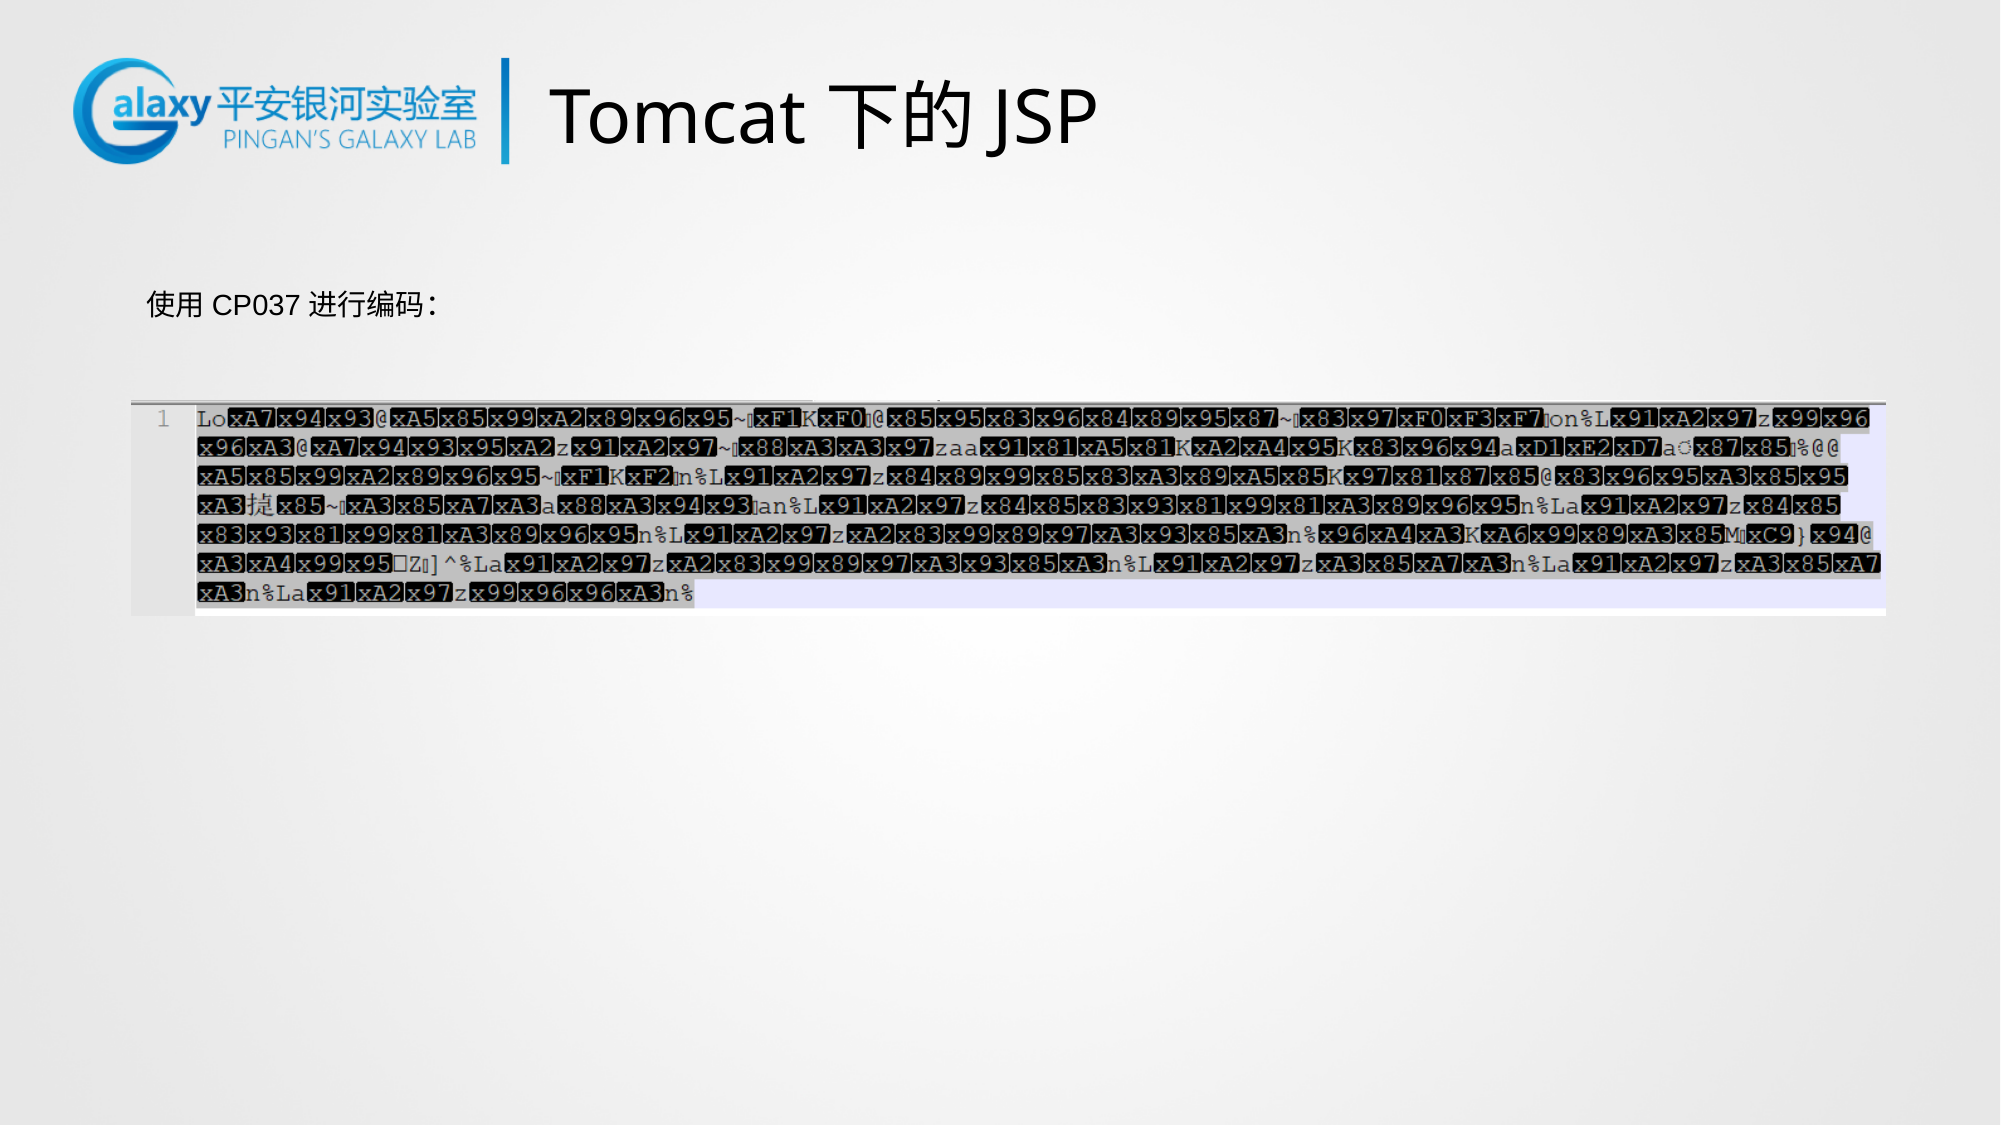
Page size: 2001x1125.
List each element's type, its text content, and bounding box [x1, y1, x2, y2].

title Tomcat下的JSP [534, 10, 1863, 229]
picture [0, 0, 2001, 1125]
text_box 使用CP037进行编码： [131, 278, 997, 329]
